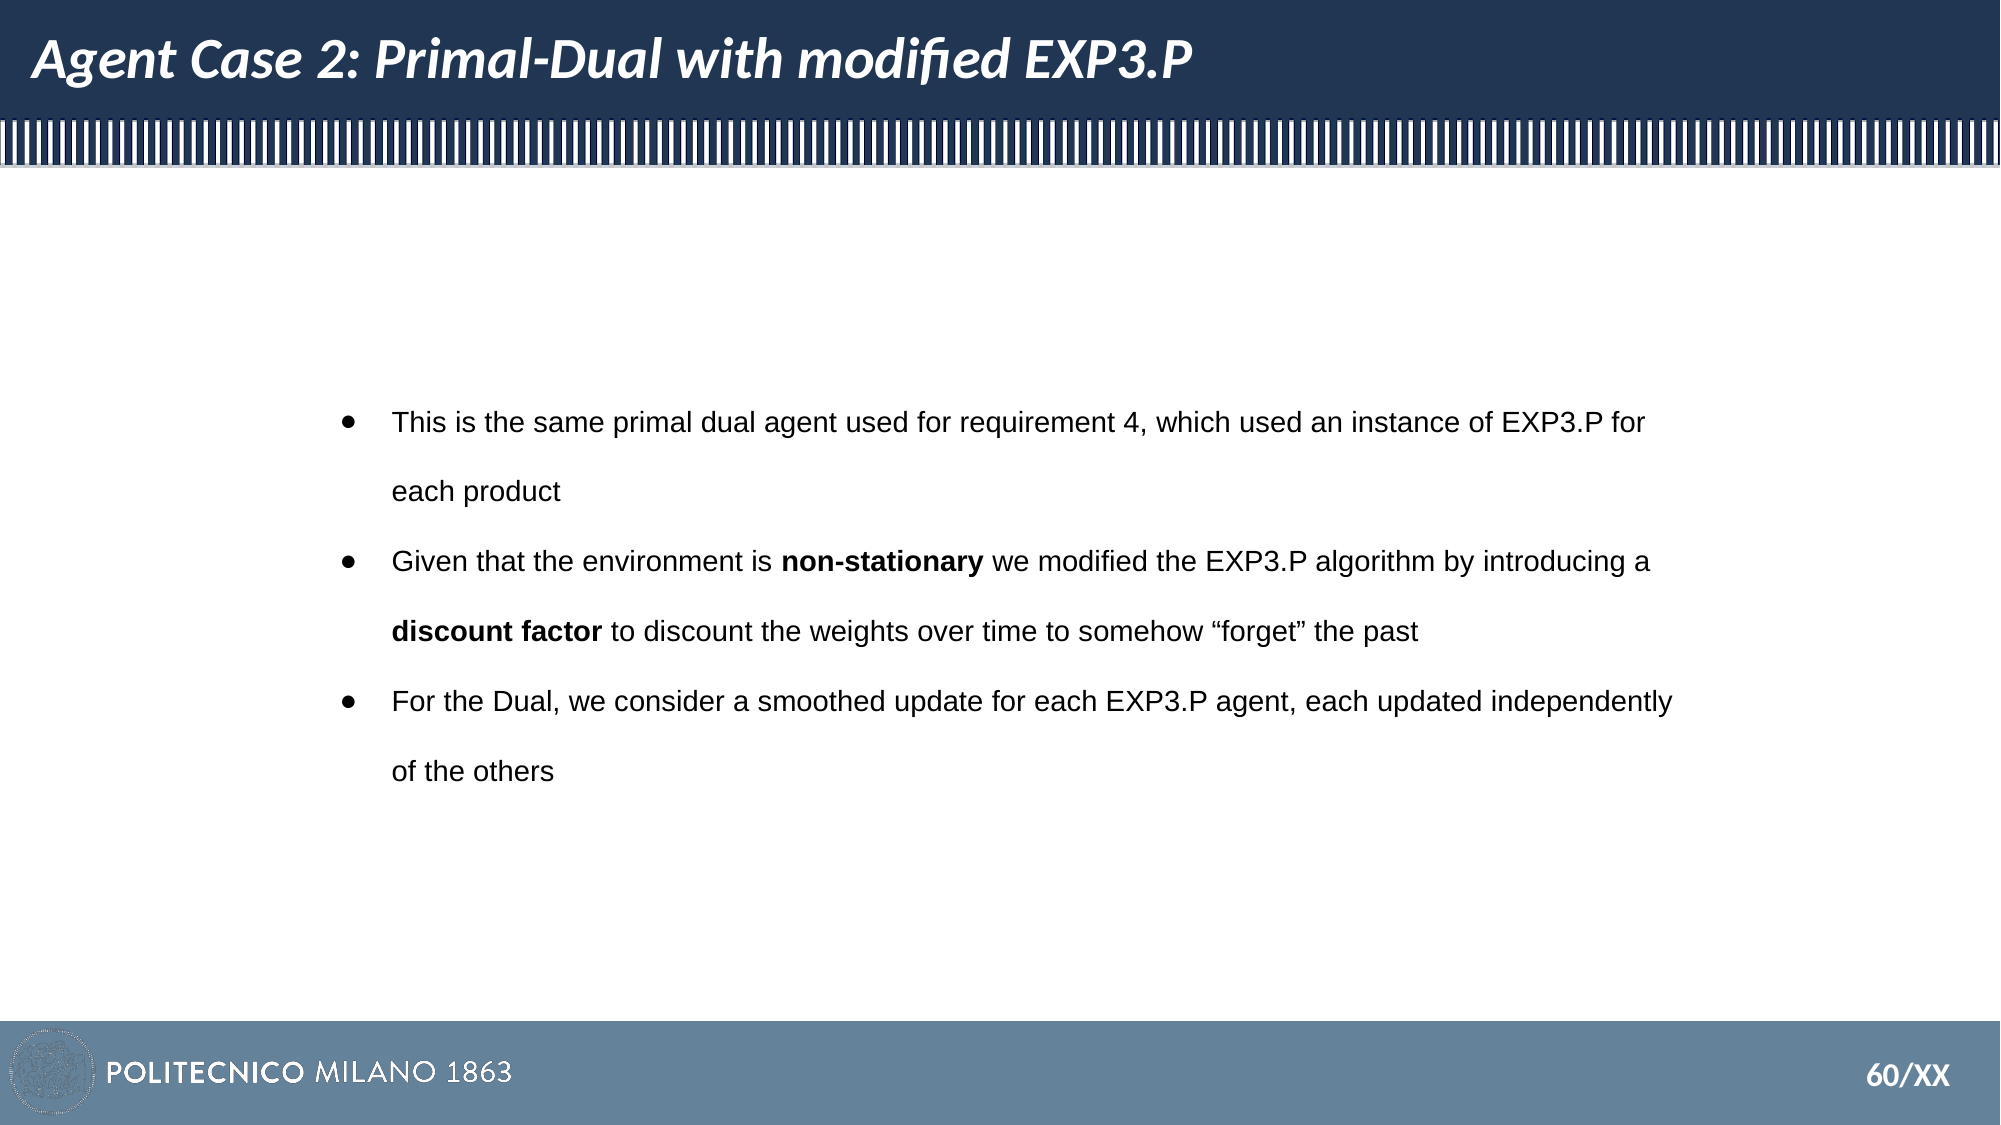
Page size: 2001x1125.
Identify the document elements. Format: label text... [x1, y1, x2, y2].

title Agent Case 2: Primal-Dual with modified EXP3.P [17, 14, 1661, 104]
picture [0, 1021, 2000, 1125]
text_box This is the same primal dual agent used for requirement 4, which used an instance of EXP3.P for each product Given that the environment is non-stationary we modified the EXP3.P algorithm by introducing a discount factor to discount the weights over time to somehow “forget” the past For the Dual, we consider a smoothed update for each EXP3.P agent, each updated independently of the others [301, 352, 1699, 803]
picture [0, 0, 2000, 168]
slide_number ‹#›/XX [1806, 1043, 1966, 1104]
